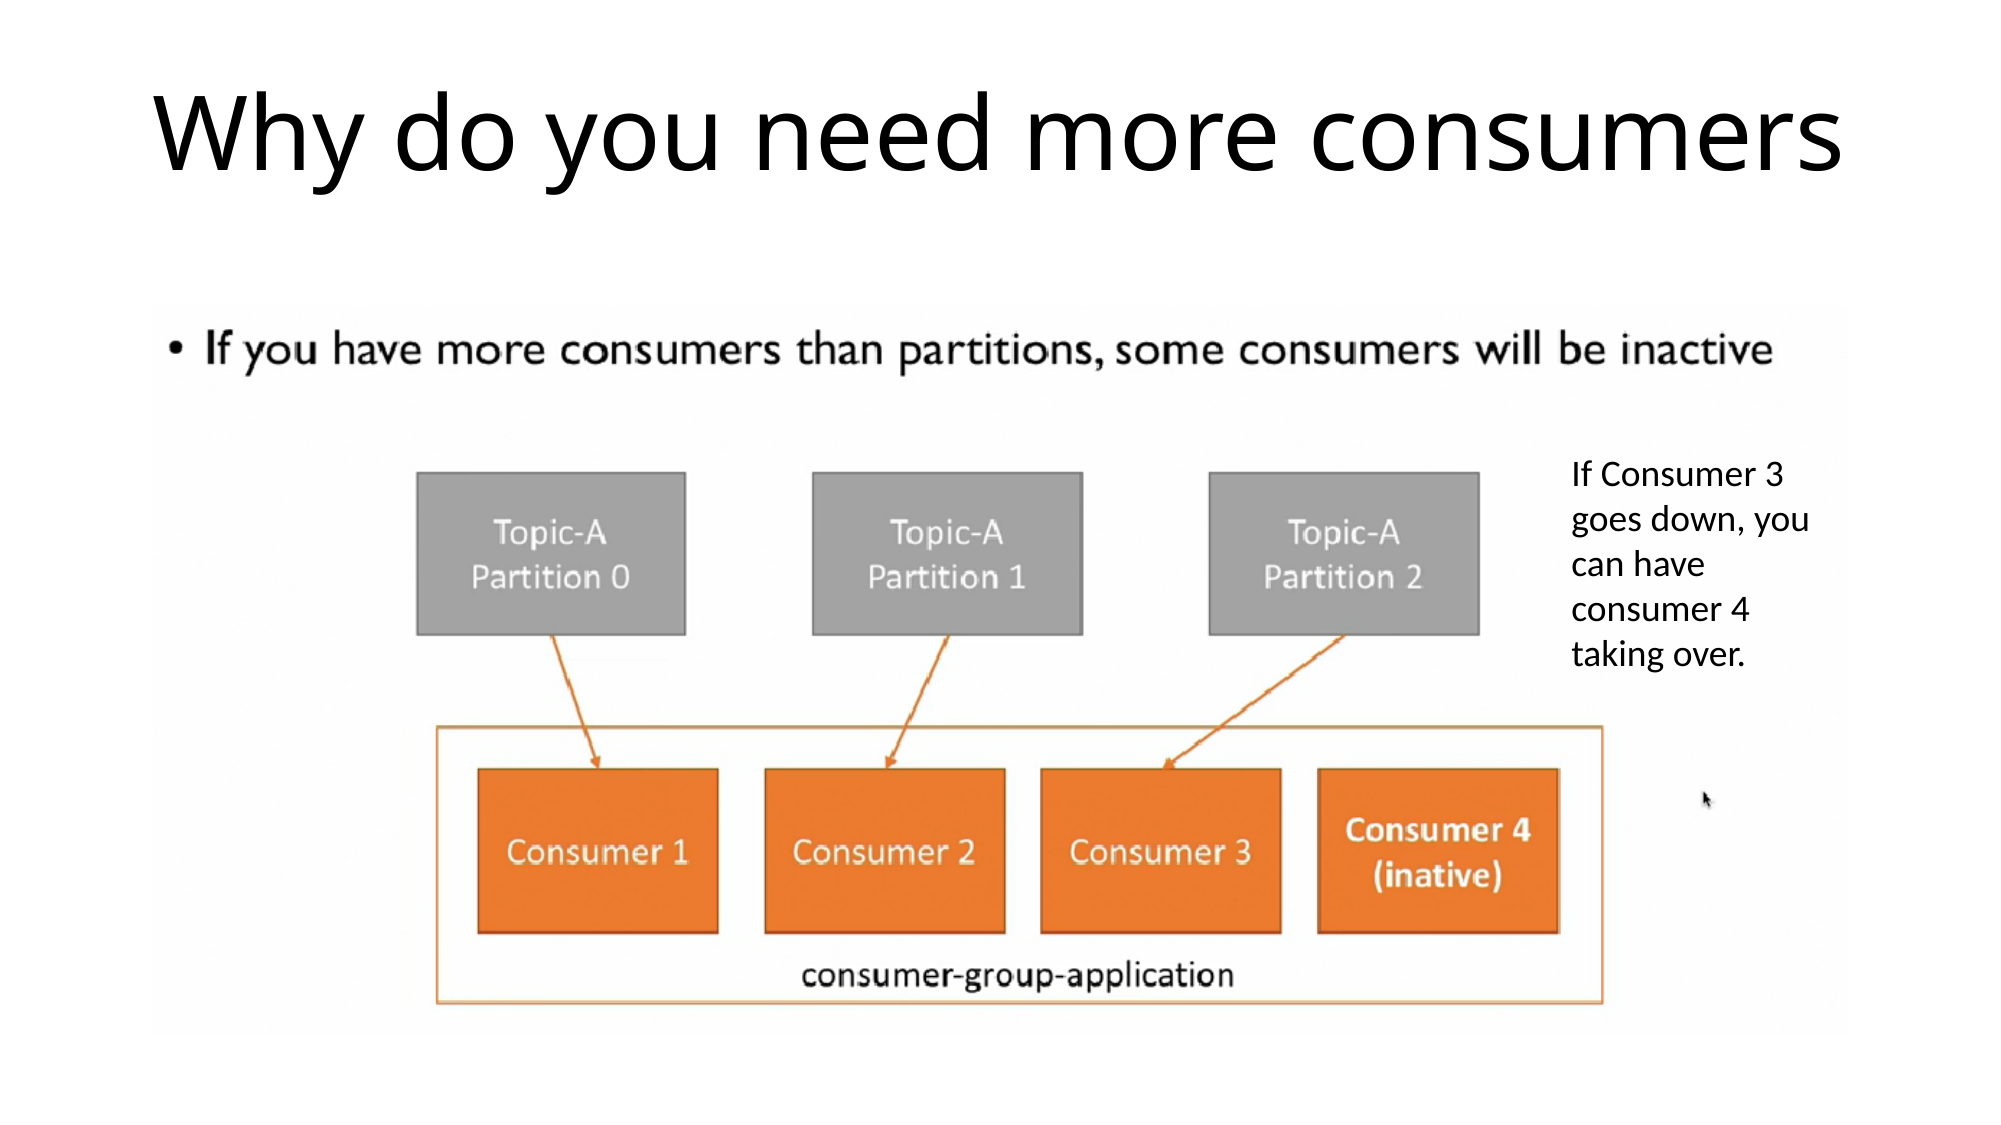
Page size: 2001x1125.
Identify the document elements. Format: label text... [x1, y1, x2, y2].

title Why do you need more consumers [137, 47, 1863, 201]
picture [152, 305, 1848, 1035]
